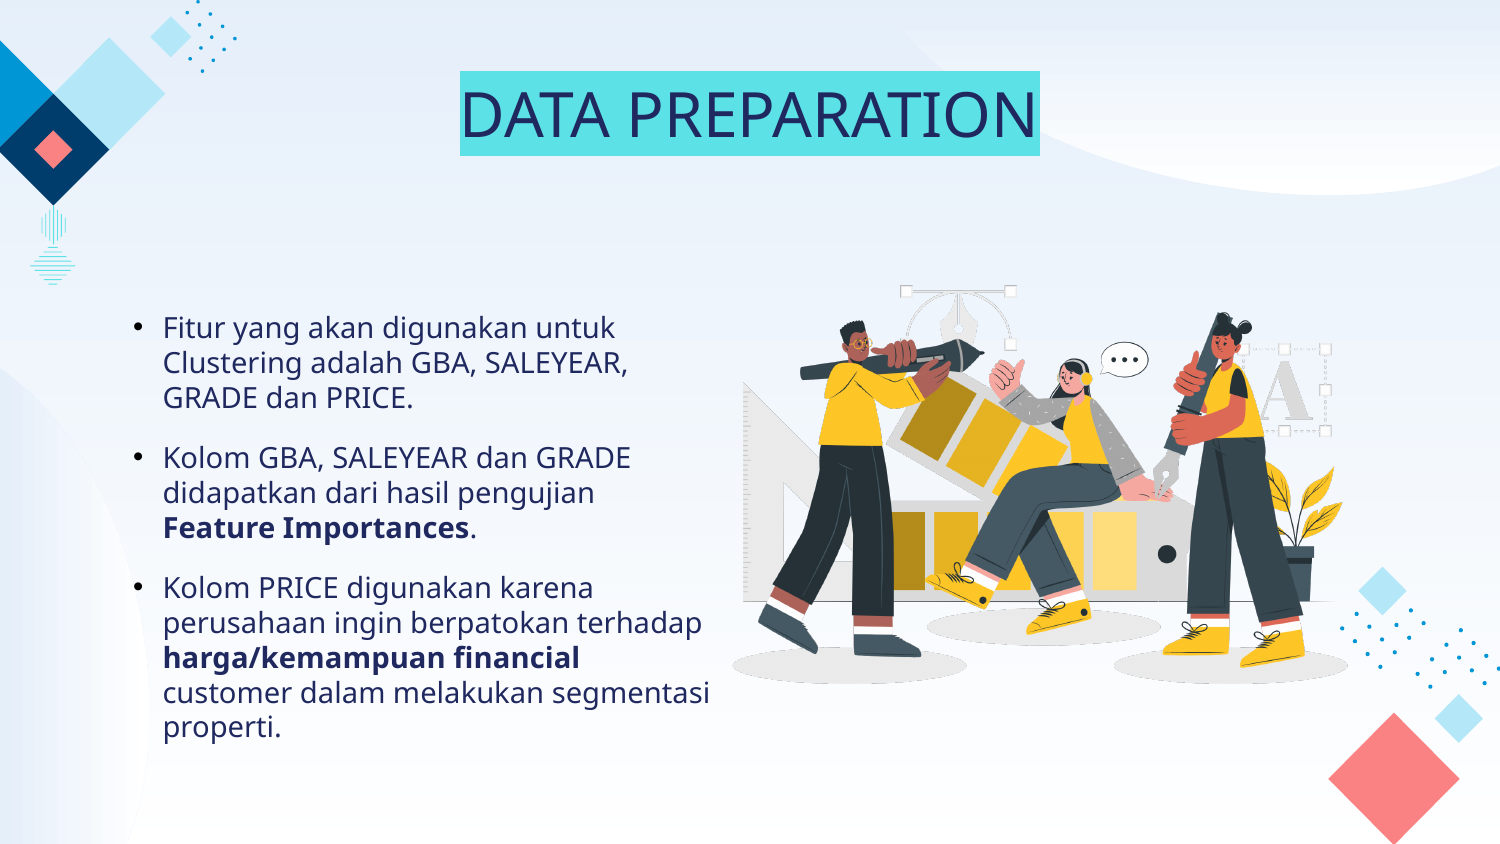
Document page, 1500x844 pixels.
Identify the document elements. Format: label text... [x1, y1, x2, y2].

picture [659, 214, 1421, 750]
text_box Fitur yang akan digunakan untuk Clustering adalah GBA, SALEYEAR, GRADE dan PRICE. Kolom GBA, SALEYEAR dan GRADE didapatkan dari hasil pengujian Feature Importances. Kolom PRICE digunakan karena perusahaan ingin berpatokan terhadap harga/kemampuan financial customer dalam melakukan segmentasi properti. [118, 294, 654, 689]
title DATA PREPARATION [118, 60, 1382, 150]
